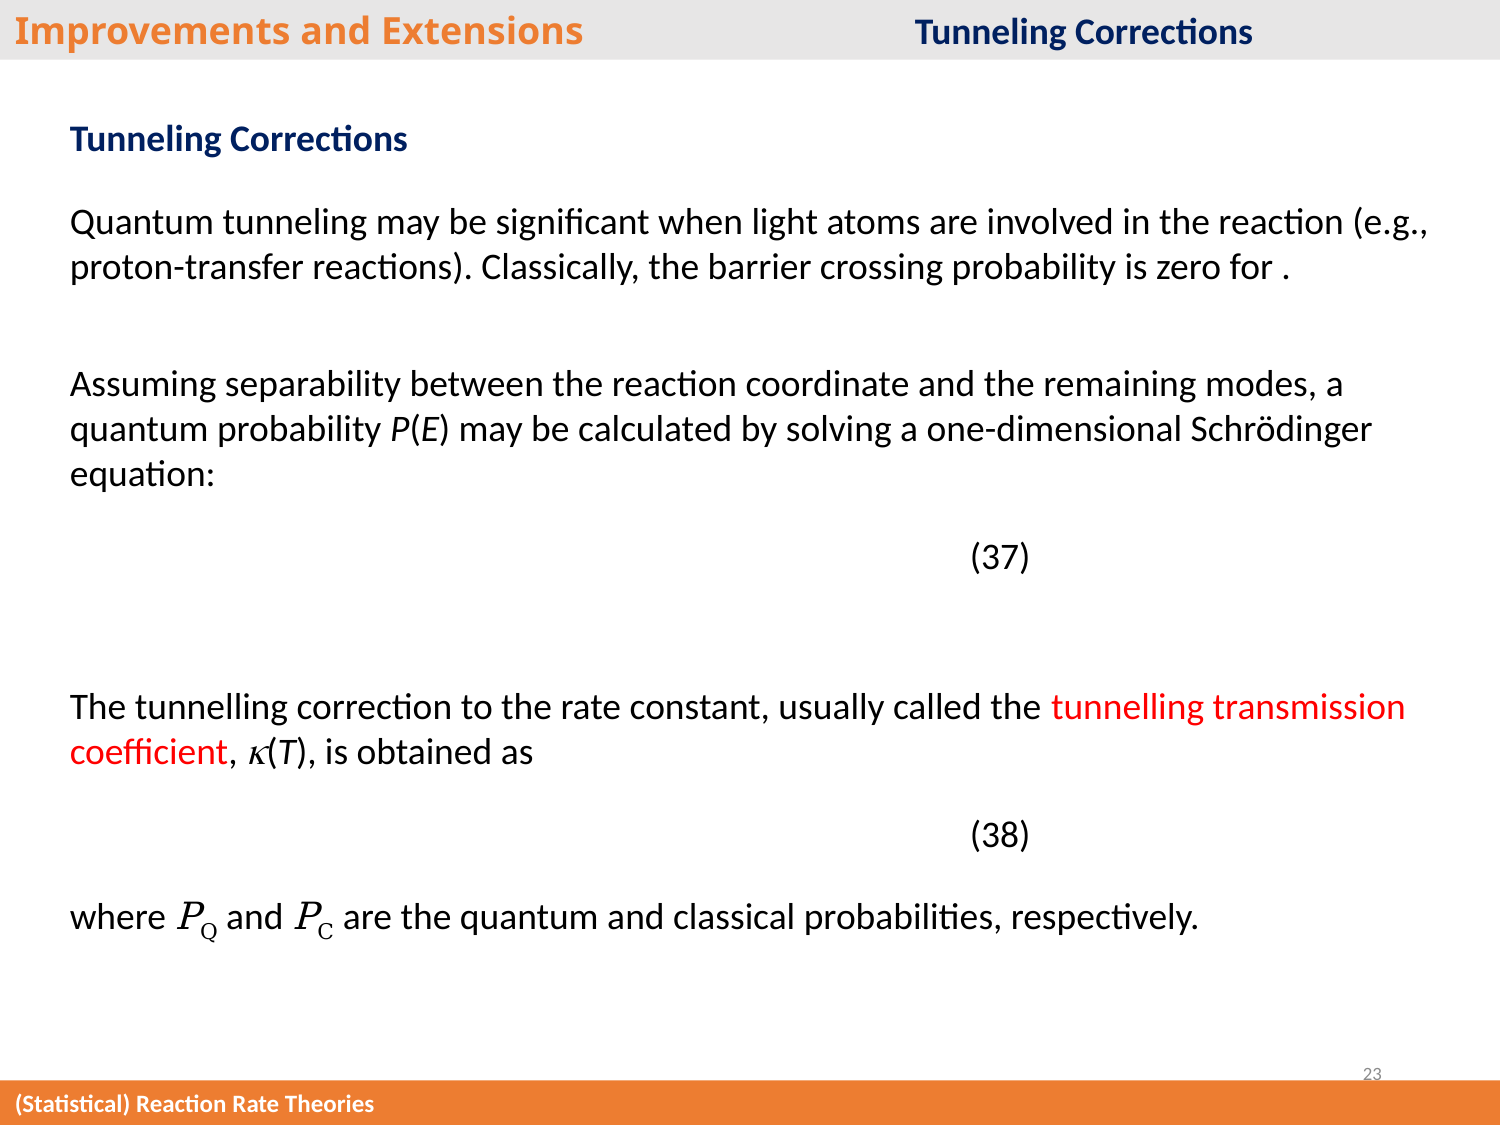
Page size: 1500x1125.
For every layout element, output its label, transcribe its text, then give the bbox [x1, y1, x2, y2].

text_box Improvements and Extensions Tunneling Corrections [0, 0, 1500, 60]
slide_number 23 [1059, 1042, 1397, 1080]
text_box (Statistical) Reaction Rate Theories [0, 1080, 1500, 1125]
